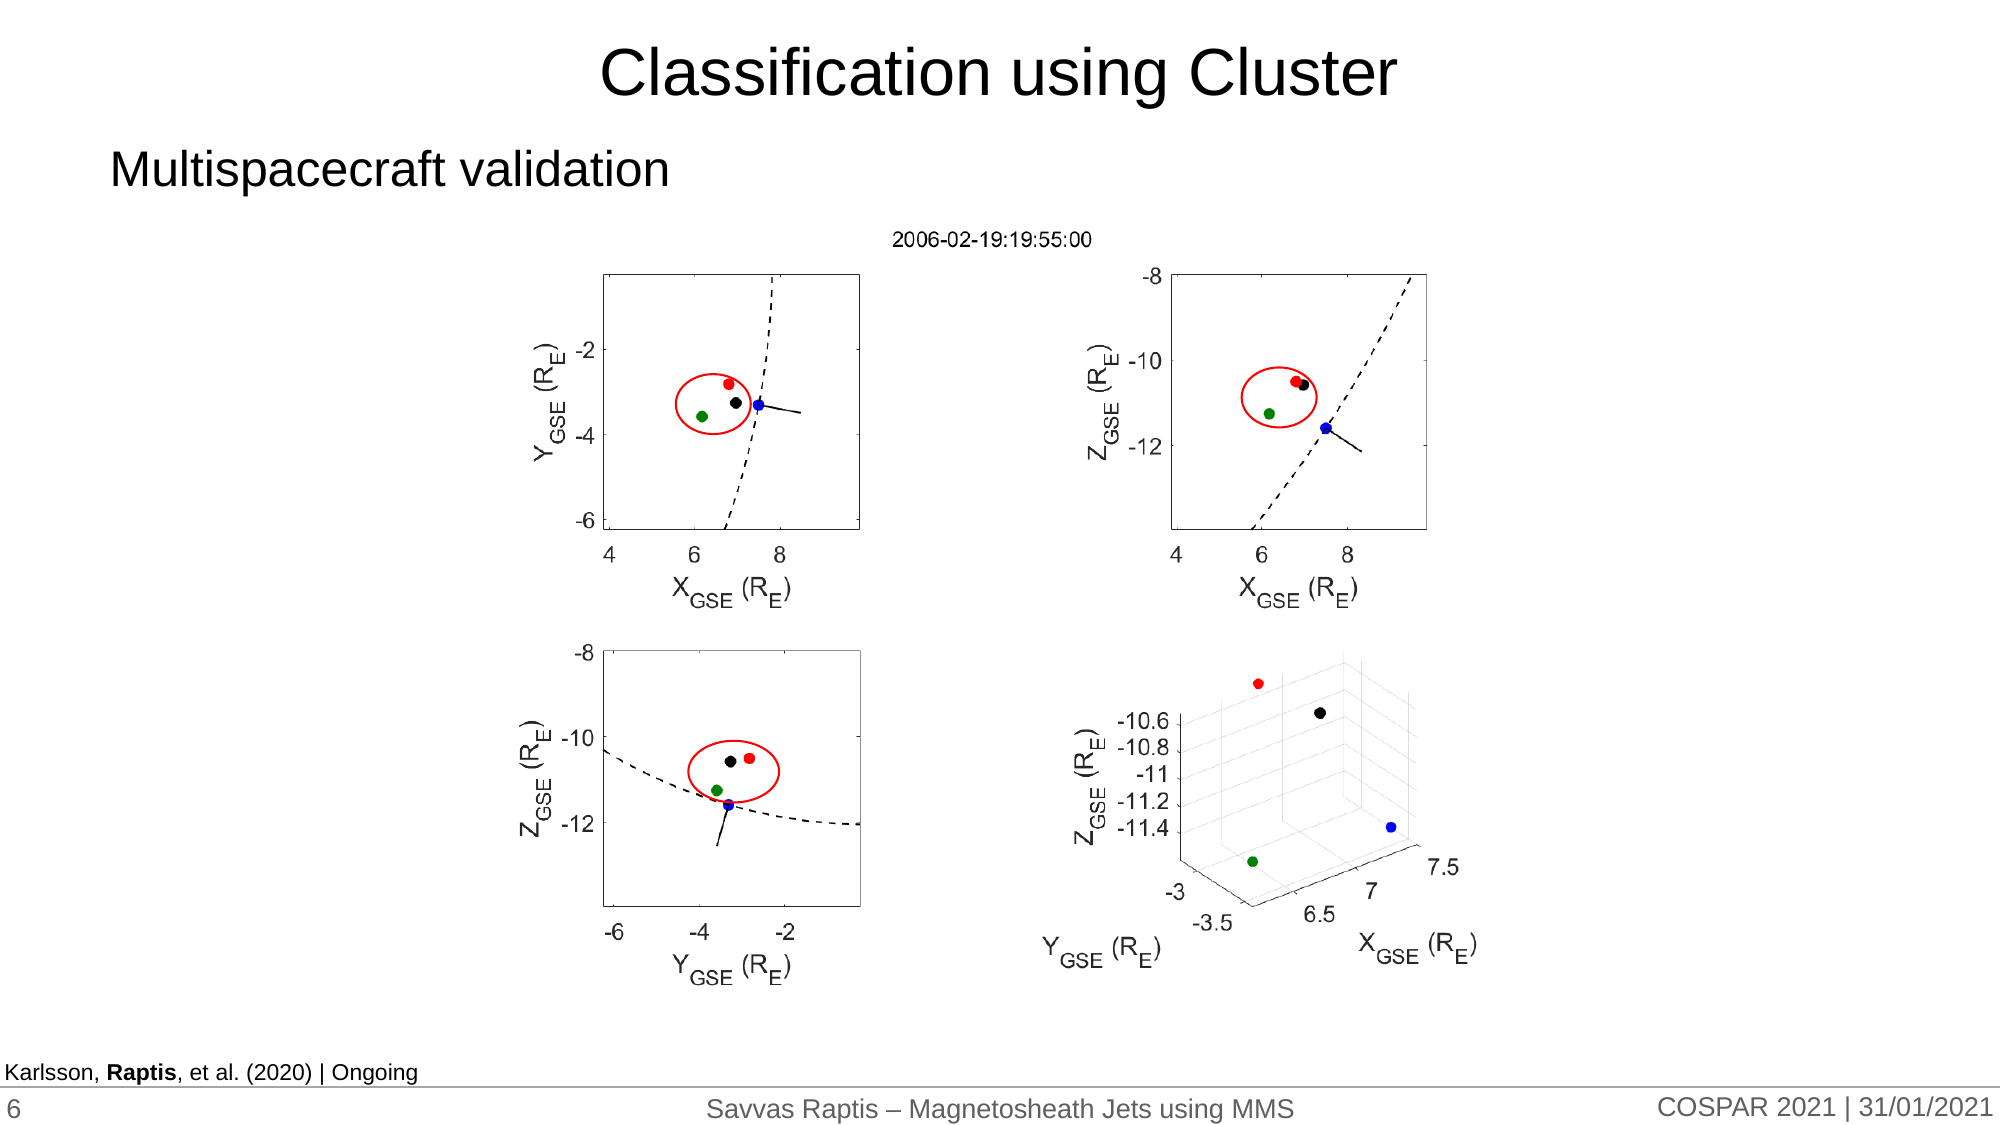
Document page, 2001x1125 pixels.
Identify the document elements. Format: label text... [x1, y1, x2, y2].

list Multispacecraft validation [94, 130, 1906, 1080]
text_box Karlsson, Raptis, et al. (2020) | Ongoing [0, 1050, 434, 1093]
title Classification using Cluster [94, 7, 1906, 130]
picture [348, 199, 1636, 1009]
